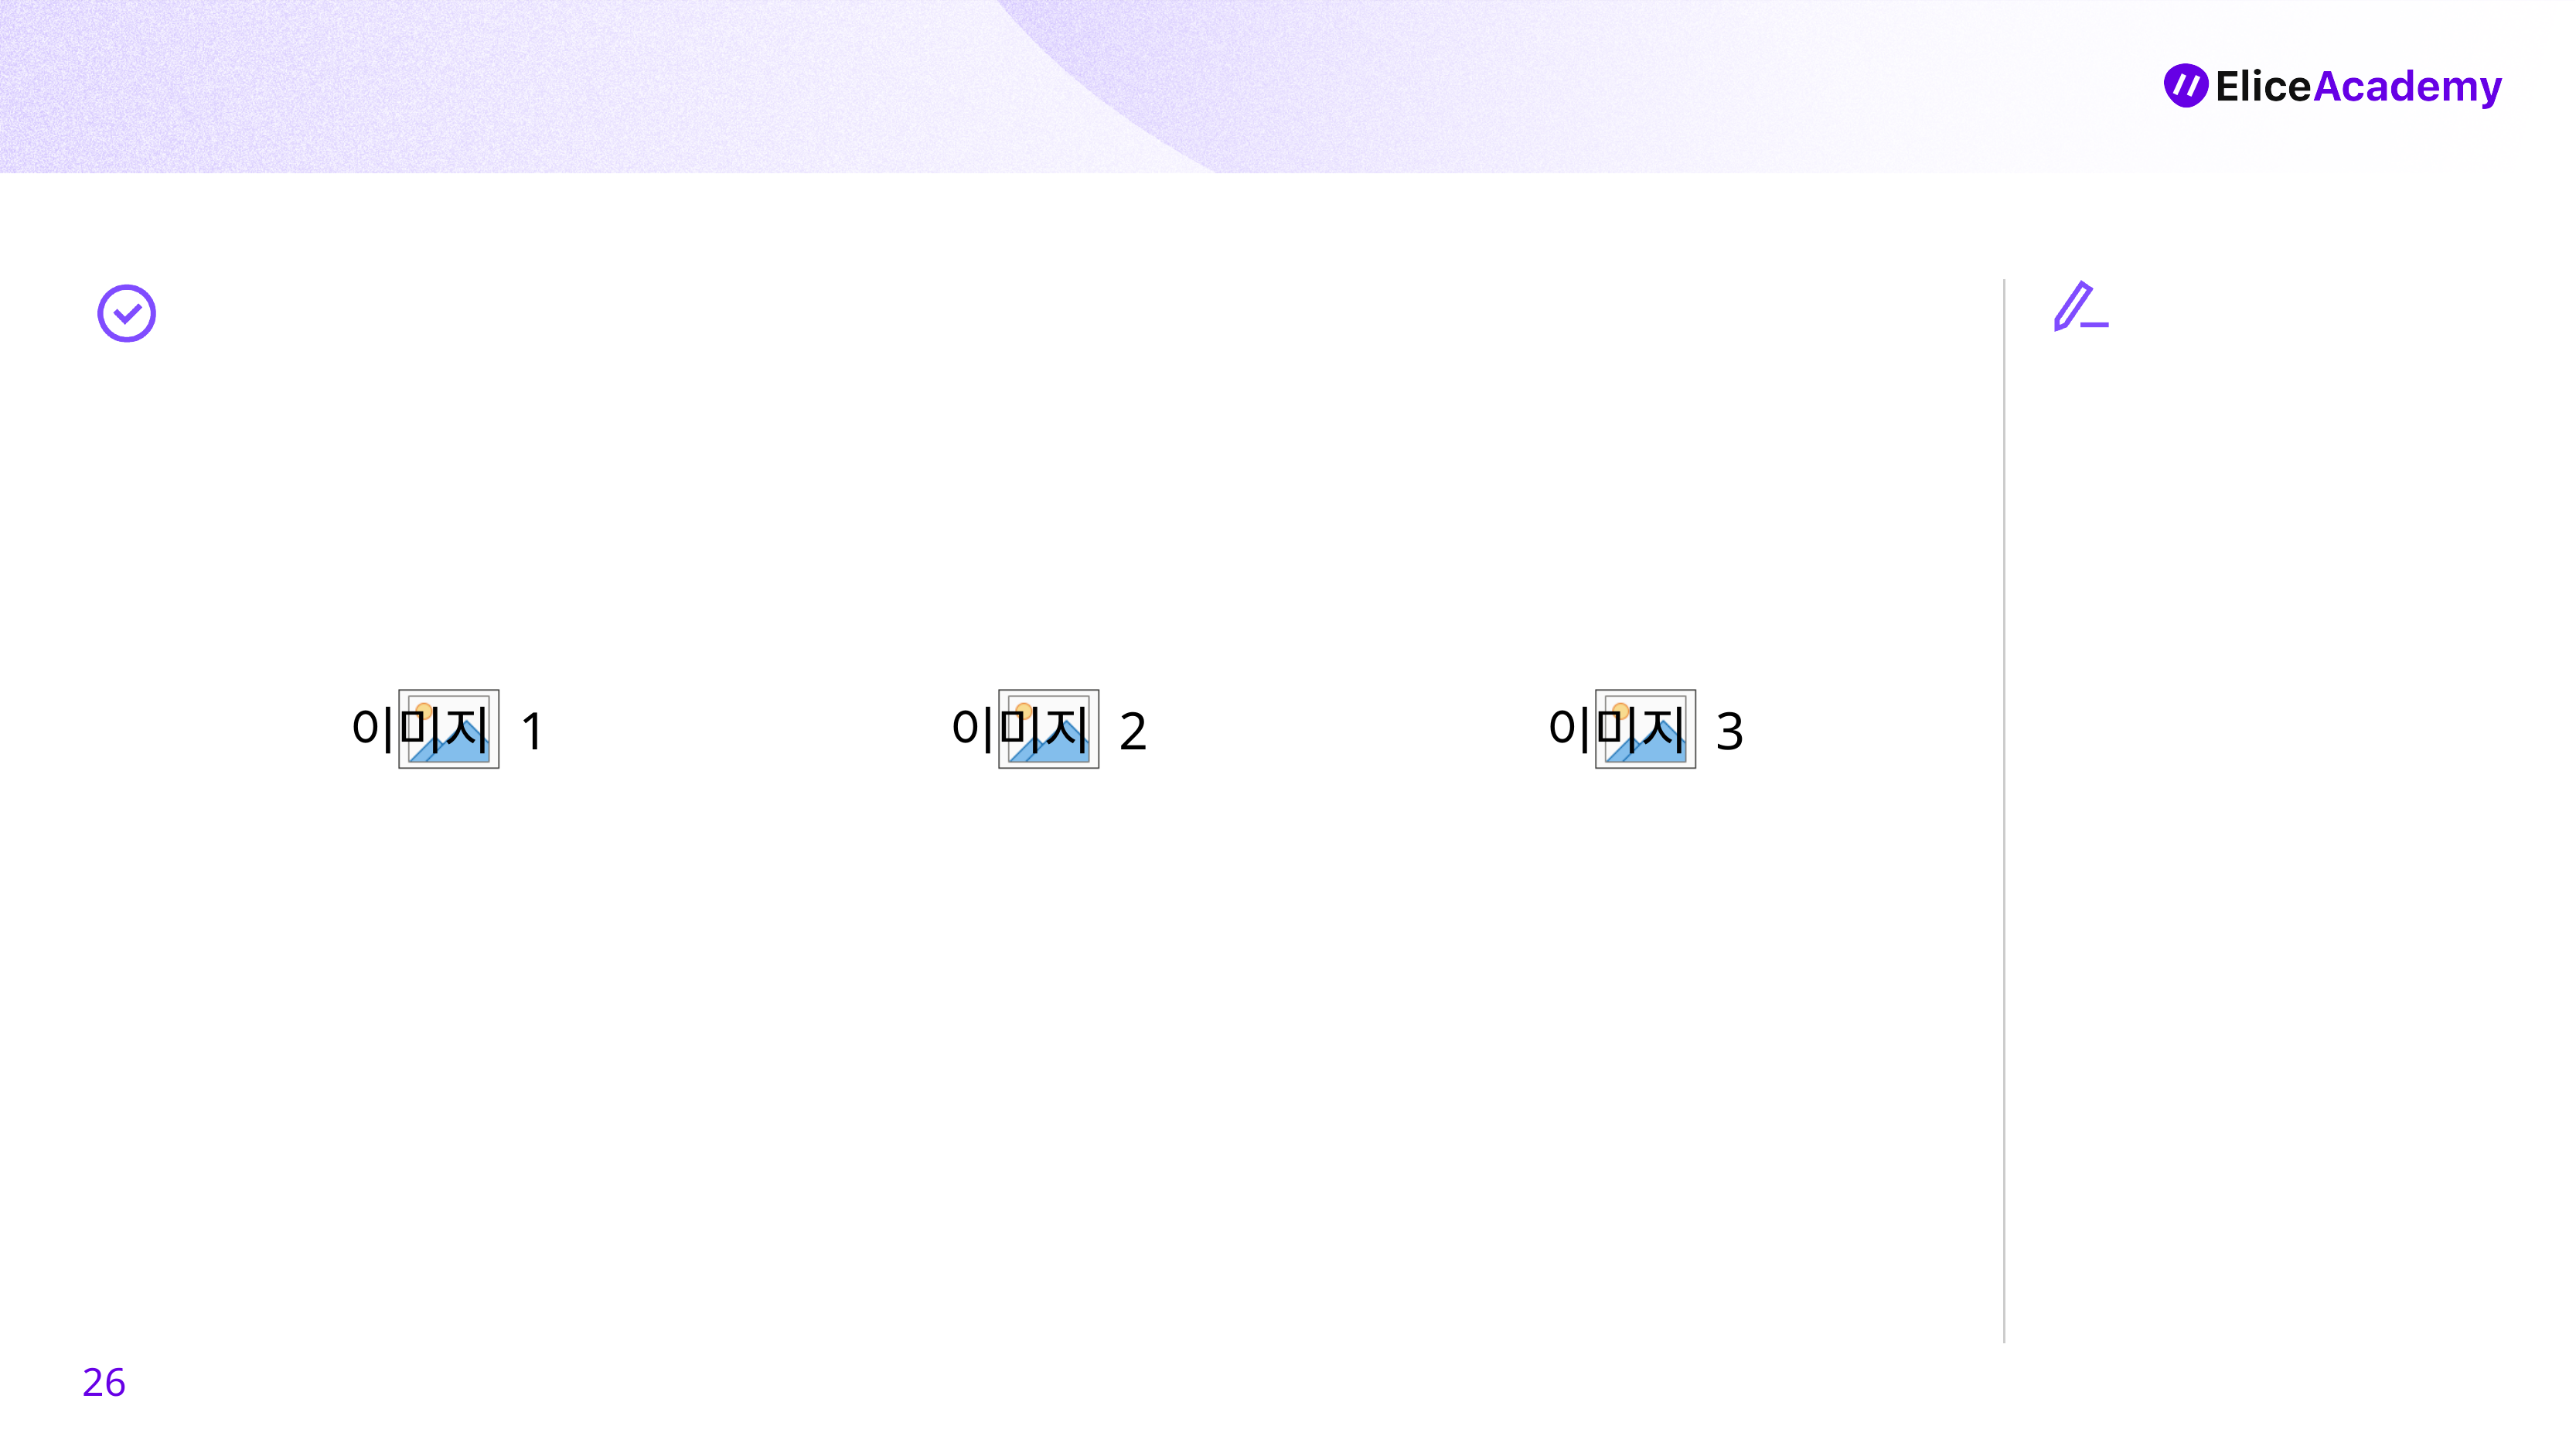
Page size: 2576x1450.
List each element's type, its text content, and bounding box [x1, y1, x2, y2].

picture [97, 284, 156, 343]
slide_number 26 [70, 1346, 651, 1423]
picture [1371, 524, 1920, 935]
picture [174, 524, 724, 935]
picture [774, 524, 1324, 935]
picture [0, 0, 2576, 173]
picture [2054, 280, 2109, 332]
